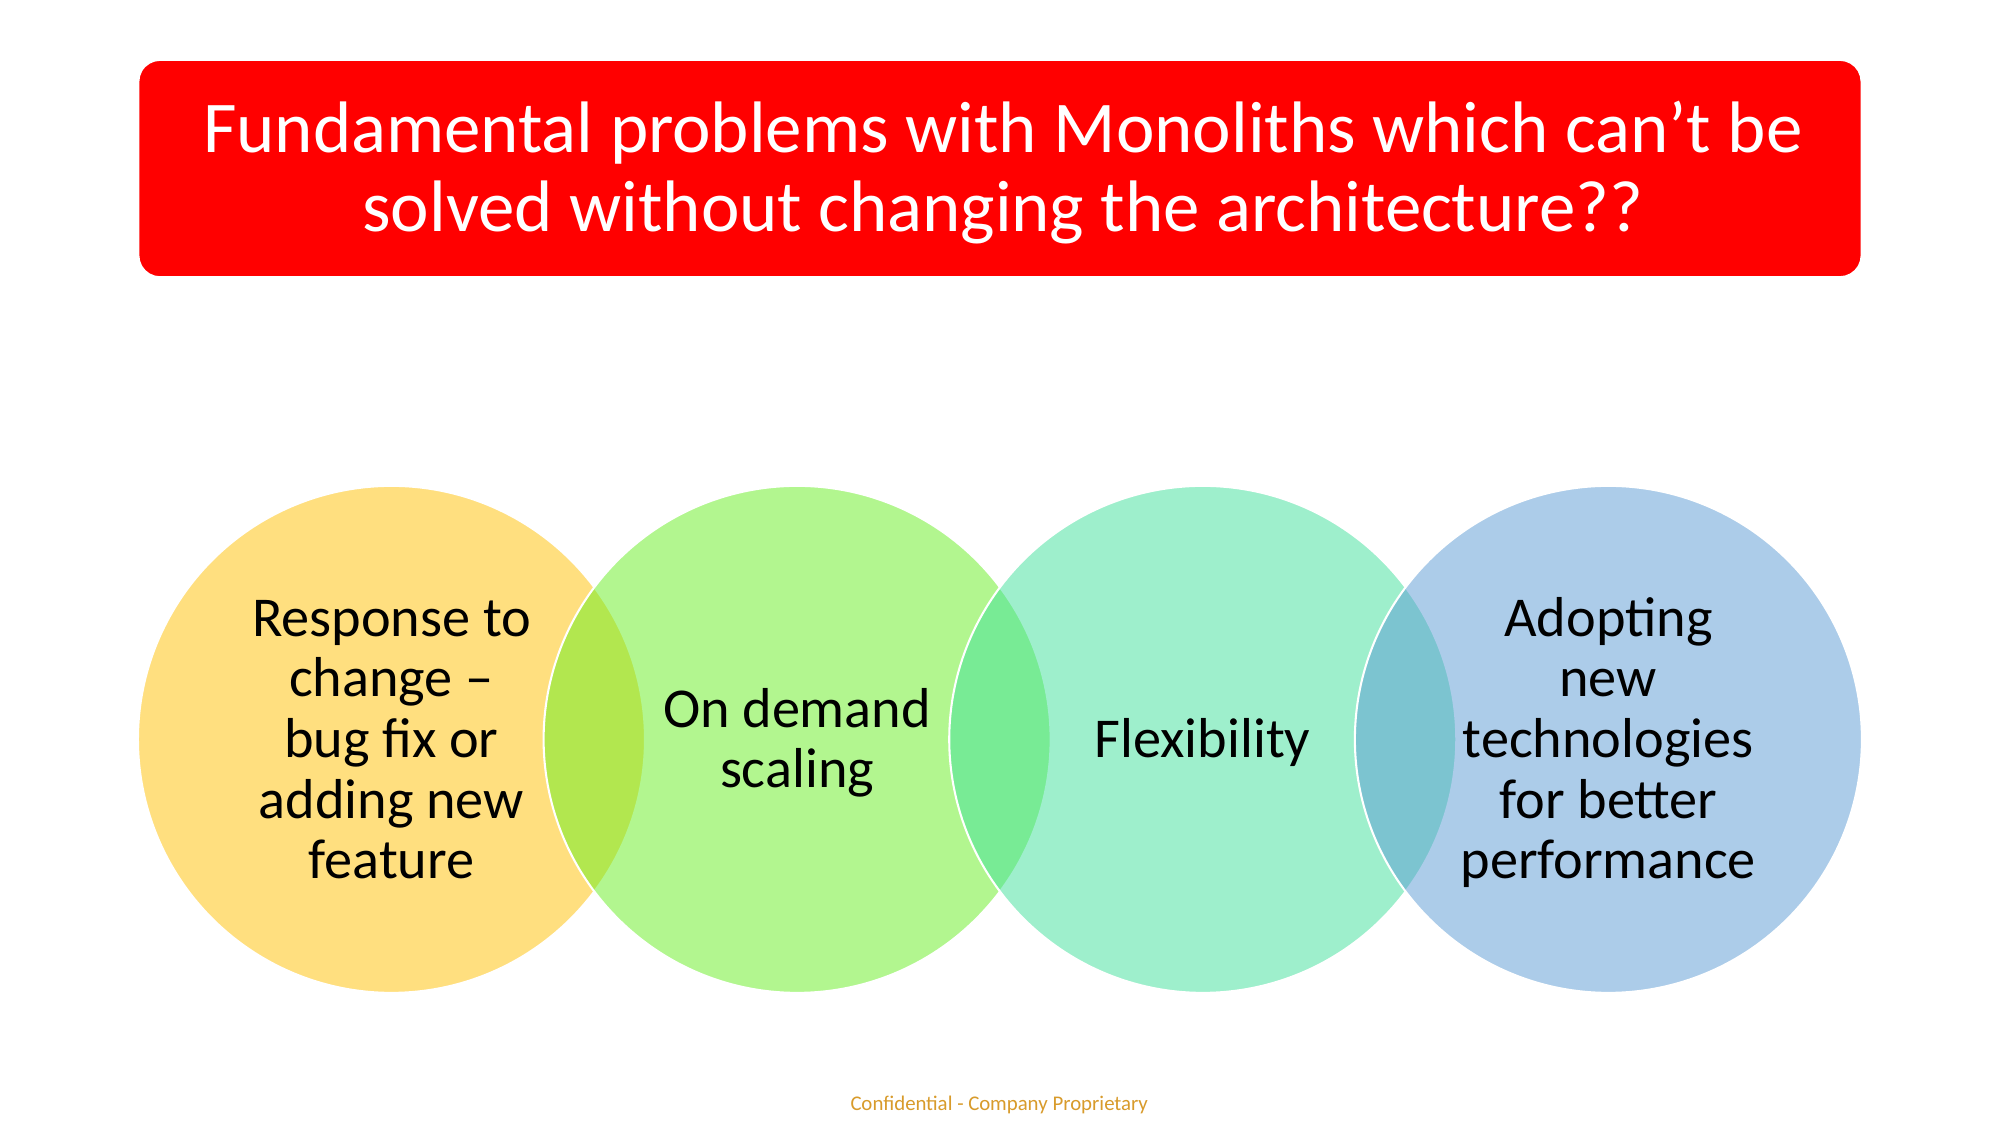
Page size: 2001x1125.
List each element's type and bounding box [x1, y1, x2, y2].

text_box [137, 59, 1863, 278]
list [137, 436, 1863, 1043]
